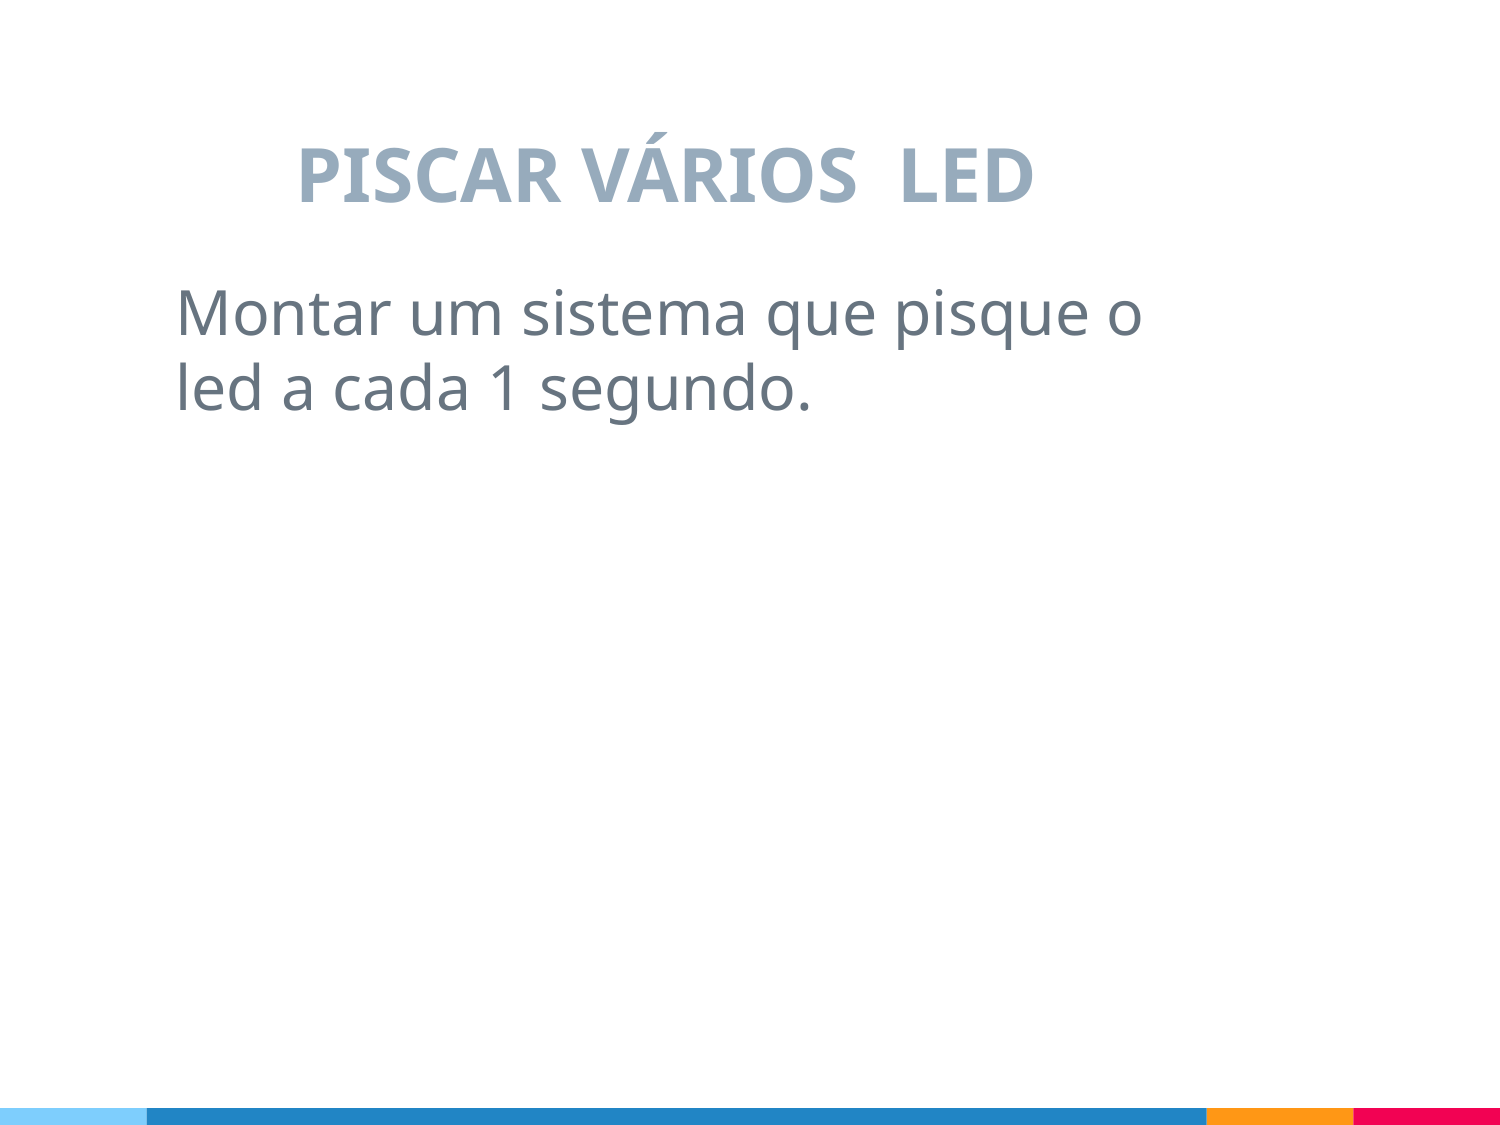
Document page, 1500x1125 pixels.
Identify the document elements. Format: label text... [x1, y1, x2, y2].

list Montar um sistema que pisque o led a cada 1 segundo. [160, 258, 1221, 1036]
title PISCAR VÁRIOS LED [146, 45, 1207, 233]
